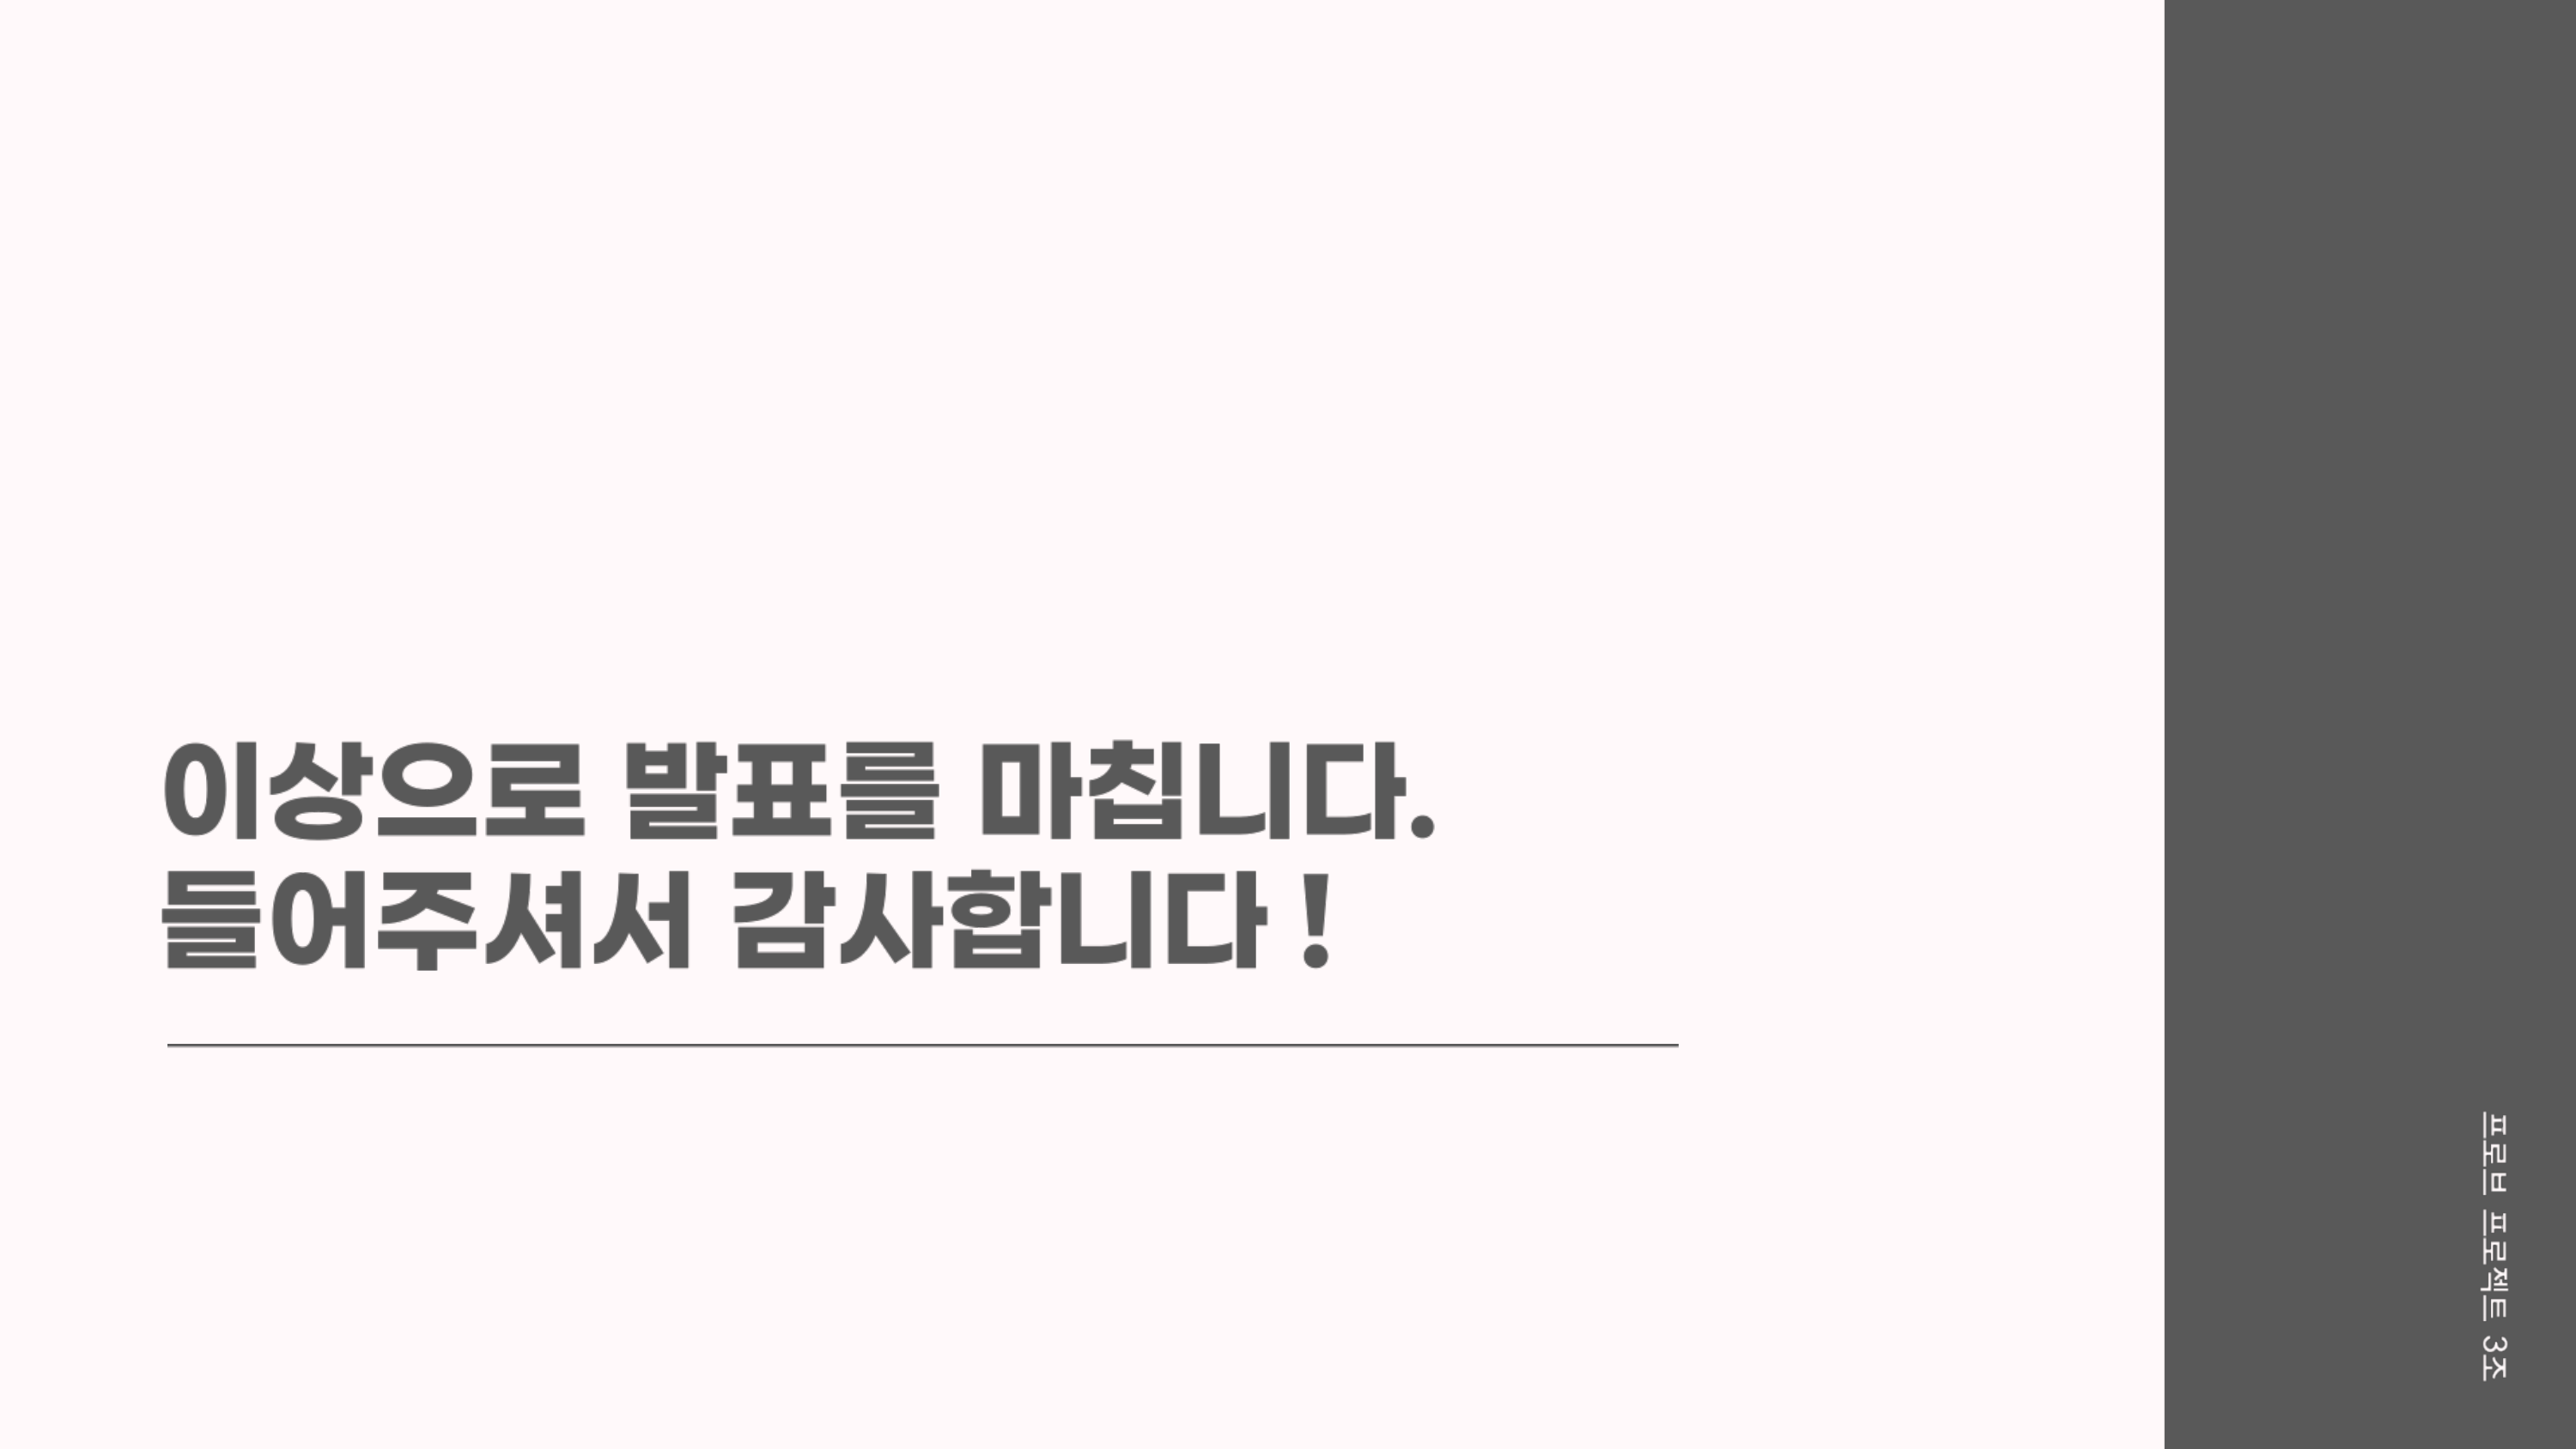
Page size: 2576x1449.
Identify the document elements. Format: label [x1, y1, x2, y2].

picture [1627, 0, 2576, 1449]
picture [119, 676, 1679, 1115]
